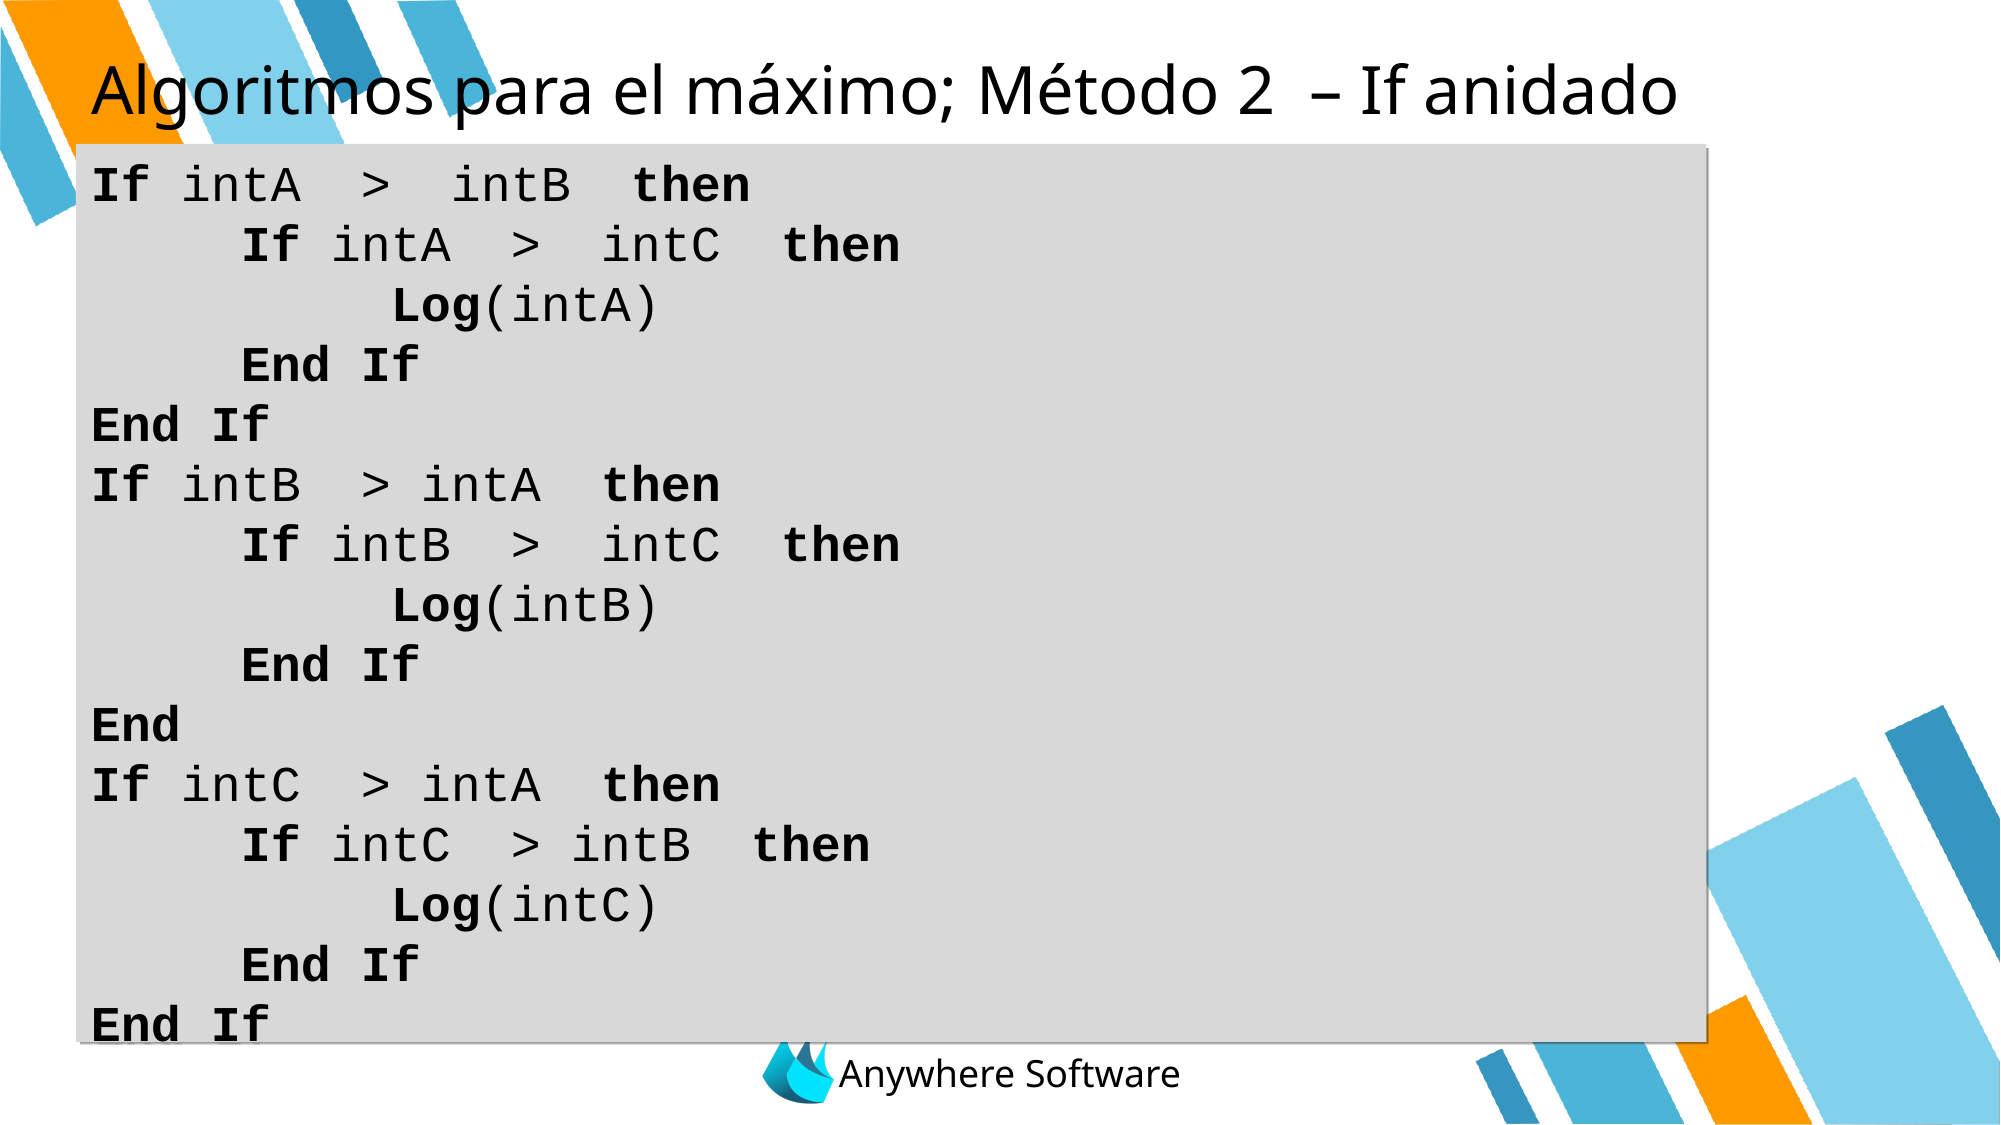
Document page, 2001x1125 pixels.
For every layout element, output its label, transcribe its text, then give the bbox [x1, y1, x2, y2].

text_box If intA > intB then If intA > intC then Log(intA) End If End If If intB > intA then If intB > intC then Log(intB) End If End If intC > intA then If intC > intB then Log(intC) End If End If [75, 143, 1707, 1042]
title Algoritmos para el máximo; Método 2 – If anidado [75, 22, 1863, 165]
picture [0, 0, 2000, 1125]
